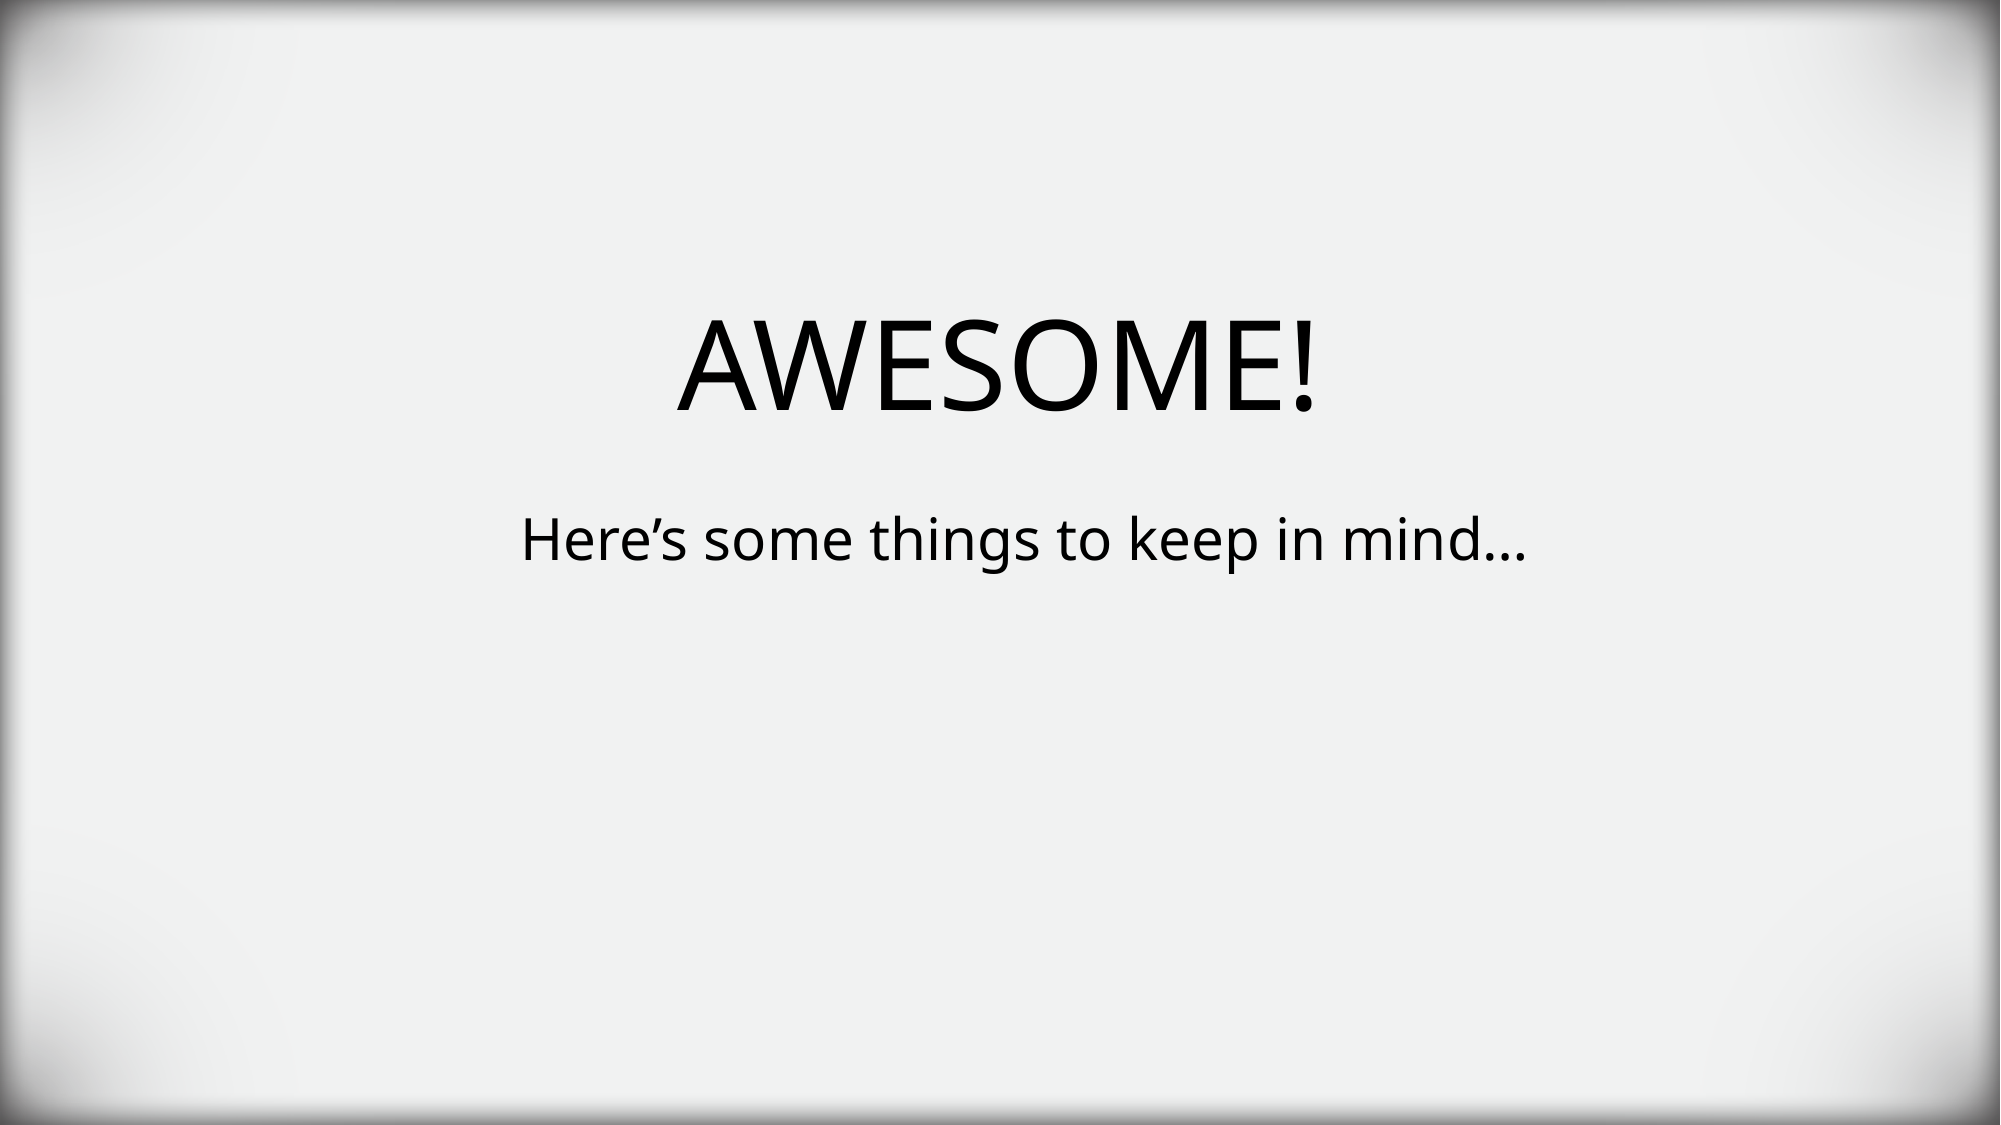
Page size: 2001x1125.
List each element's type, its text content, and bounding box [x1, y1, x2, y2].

picture [0, 0, 2000, 1125]
list AWESOME! [137, 277, 1863, 453]
text_box Here’s some things to keep in mind… [162, 424, 1888, 631]
